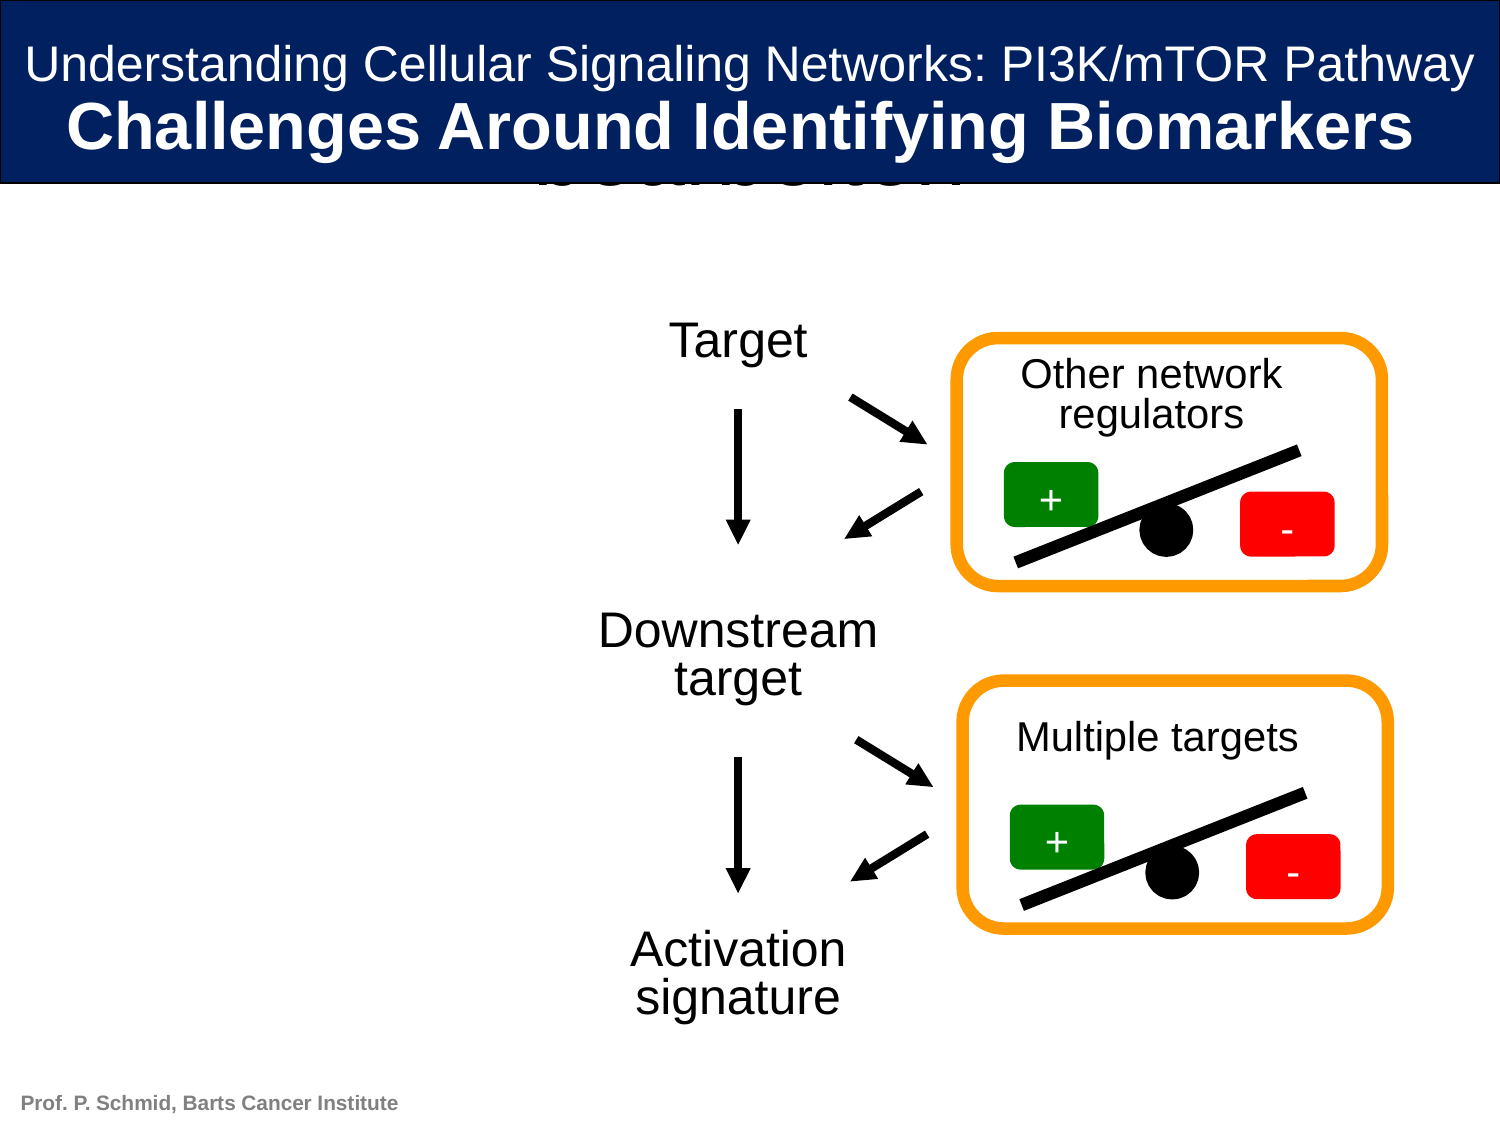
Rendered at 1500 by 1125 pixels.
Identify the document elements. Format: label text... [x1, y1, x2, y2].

text_box Downstream target [560, 609, 916, 705]
text_box [572, 243, 1424, 1059]
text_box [844, 337, 1383, 587]
text_box Understanding Cellular Signaling Networks: PI3K/mTOR Pathway Challenges Around Identifying Biomarkers [0, 7, 1500, 195]
text_box Target [490, 290, 987, 386]
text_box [850, 680, 1389, 929]
text_box Activation signature [560, 928, 916, 1024]
